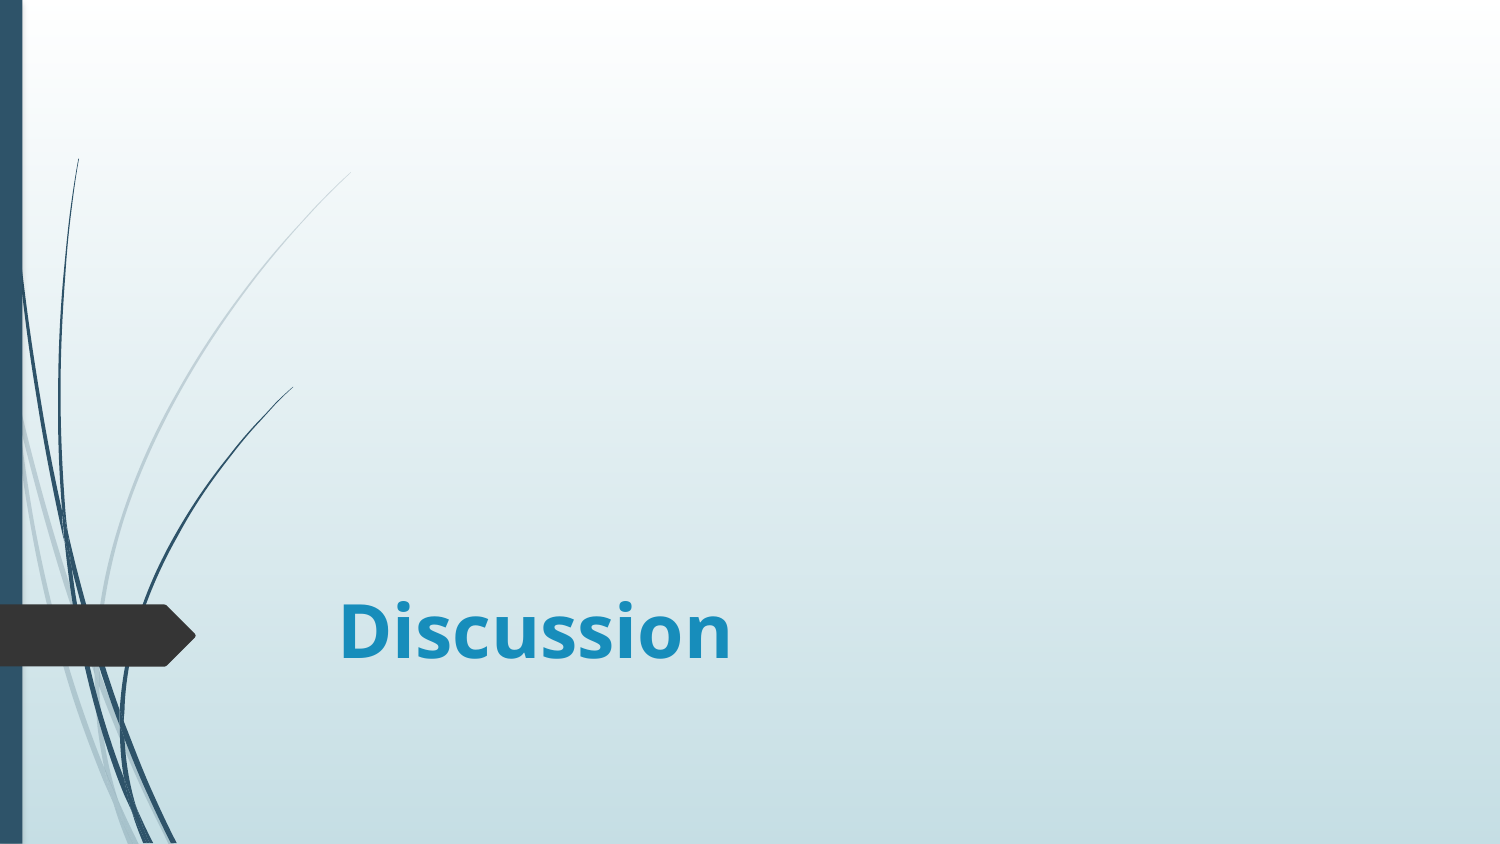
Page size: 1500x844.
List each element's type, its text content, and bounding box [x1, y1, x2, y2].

title Discussion [322, 345, 1419, 681]
